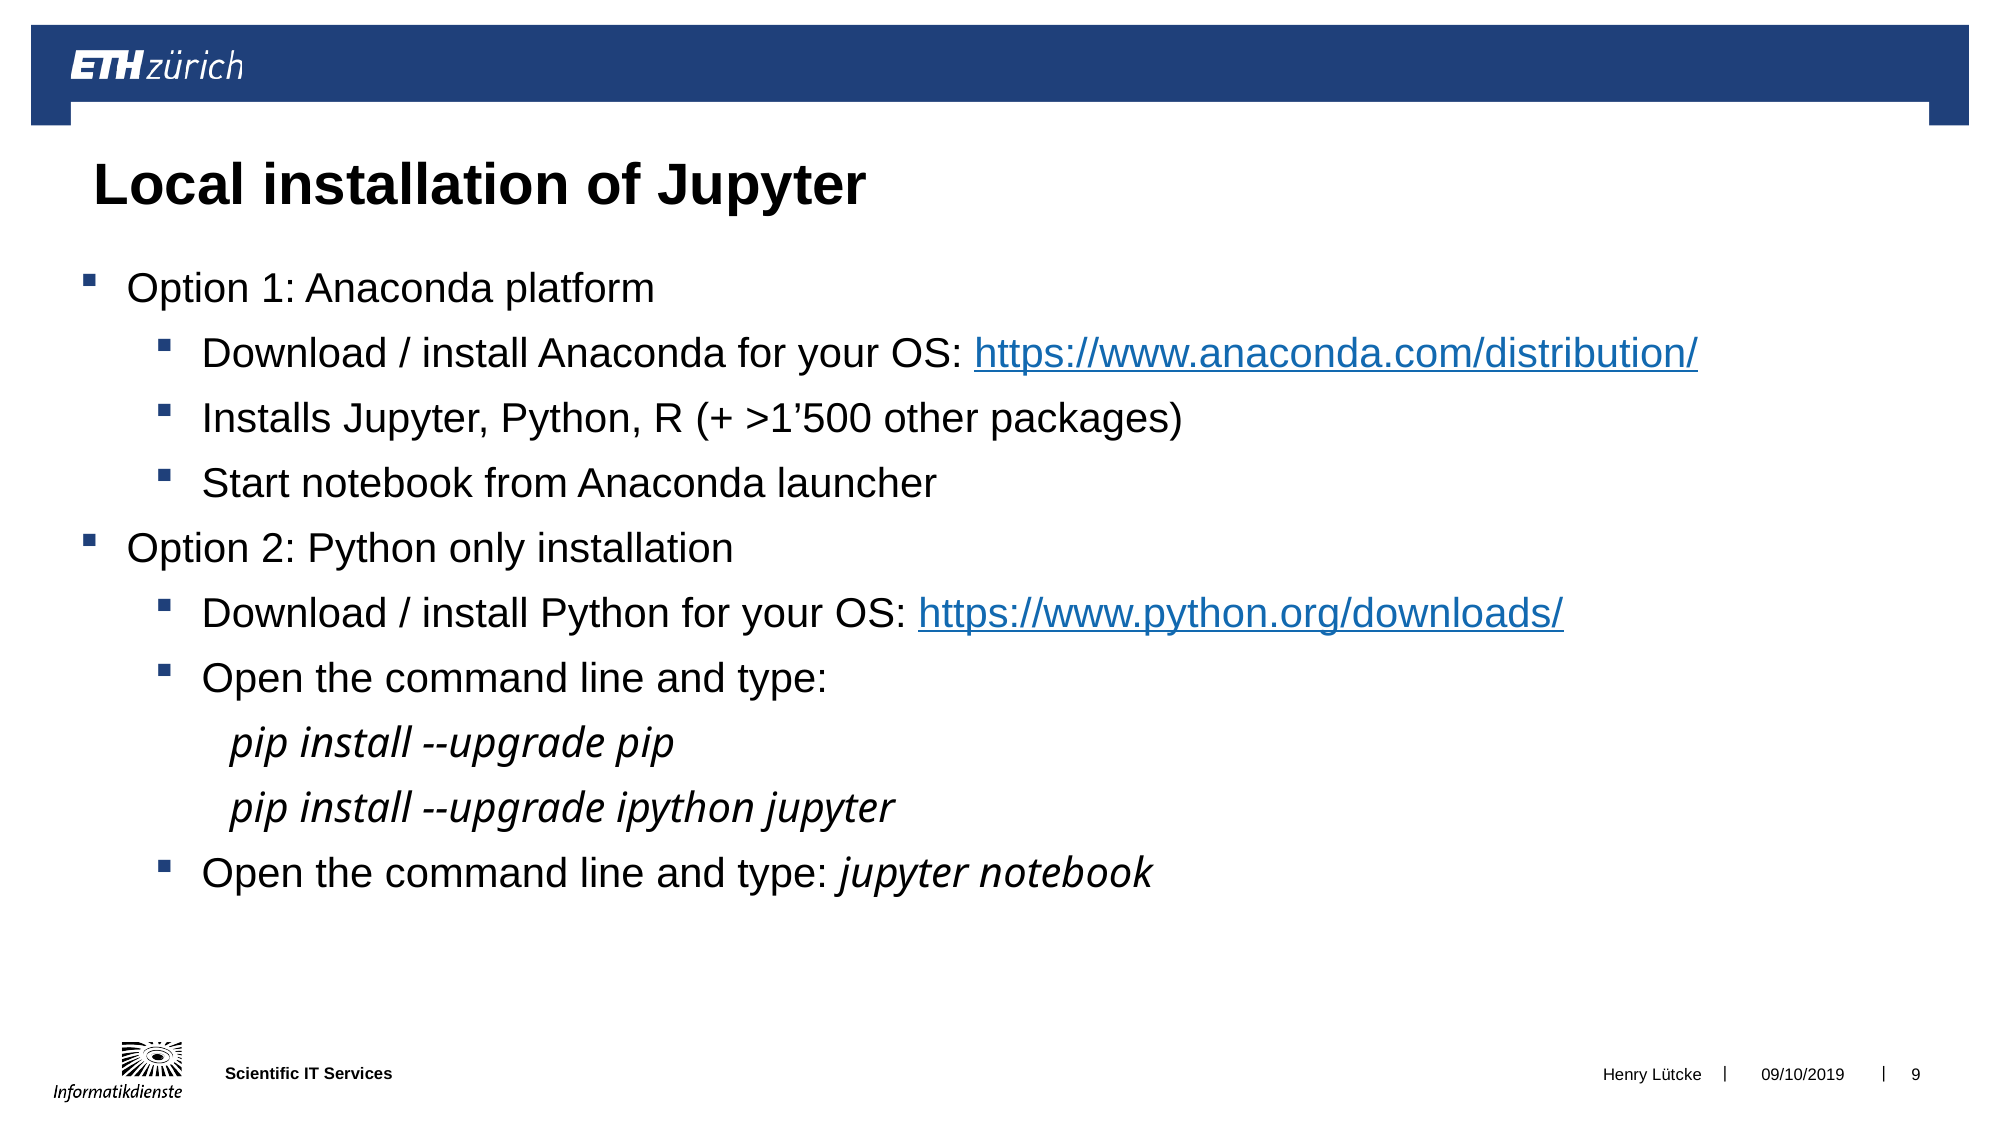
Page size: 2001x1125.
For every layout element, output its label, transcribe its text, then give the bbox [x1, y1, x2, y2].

text_box Option 1: Anaconda platform Download / install Anaconda for your OS: https://www.anaconda.com/distribution/ Installs Jupyter, Python, R (+ >1’500 other packages) Start notebook from Anaconda launcher Option 2: Python only installation Download / install Python for your OS: https://www.python.org/downloads/ Open the command line and type: pip install --upgrade pip pip install --upgrade ipython jupyter Open the command line and type: jupyter notebook [65, 238, 1896, 904]
slide_number 9 [1886, 1034, 1946, 1112]
title Local installation of Jupyter [70, 101, 1930, 262]
picture [53, 1042, 182, 1106]
footer Henry Lütcke [999, 1034, 1702, 1112]
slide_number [1736, 1034, 1870, 1112]
